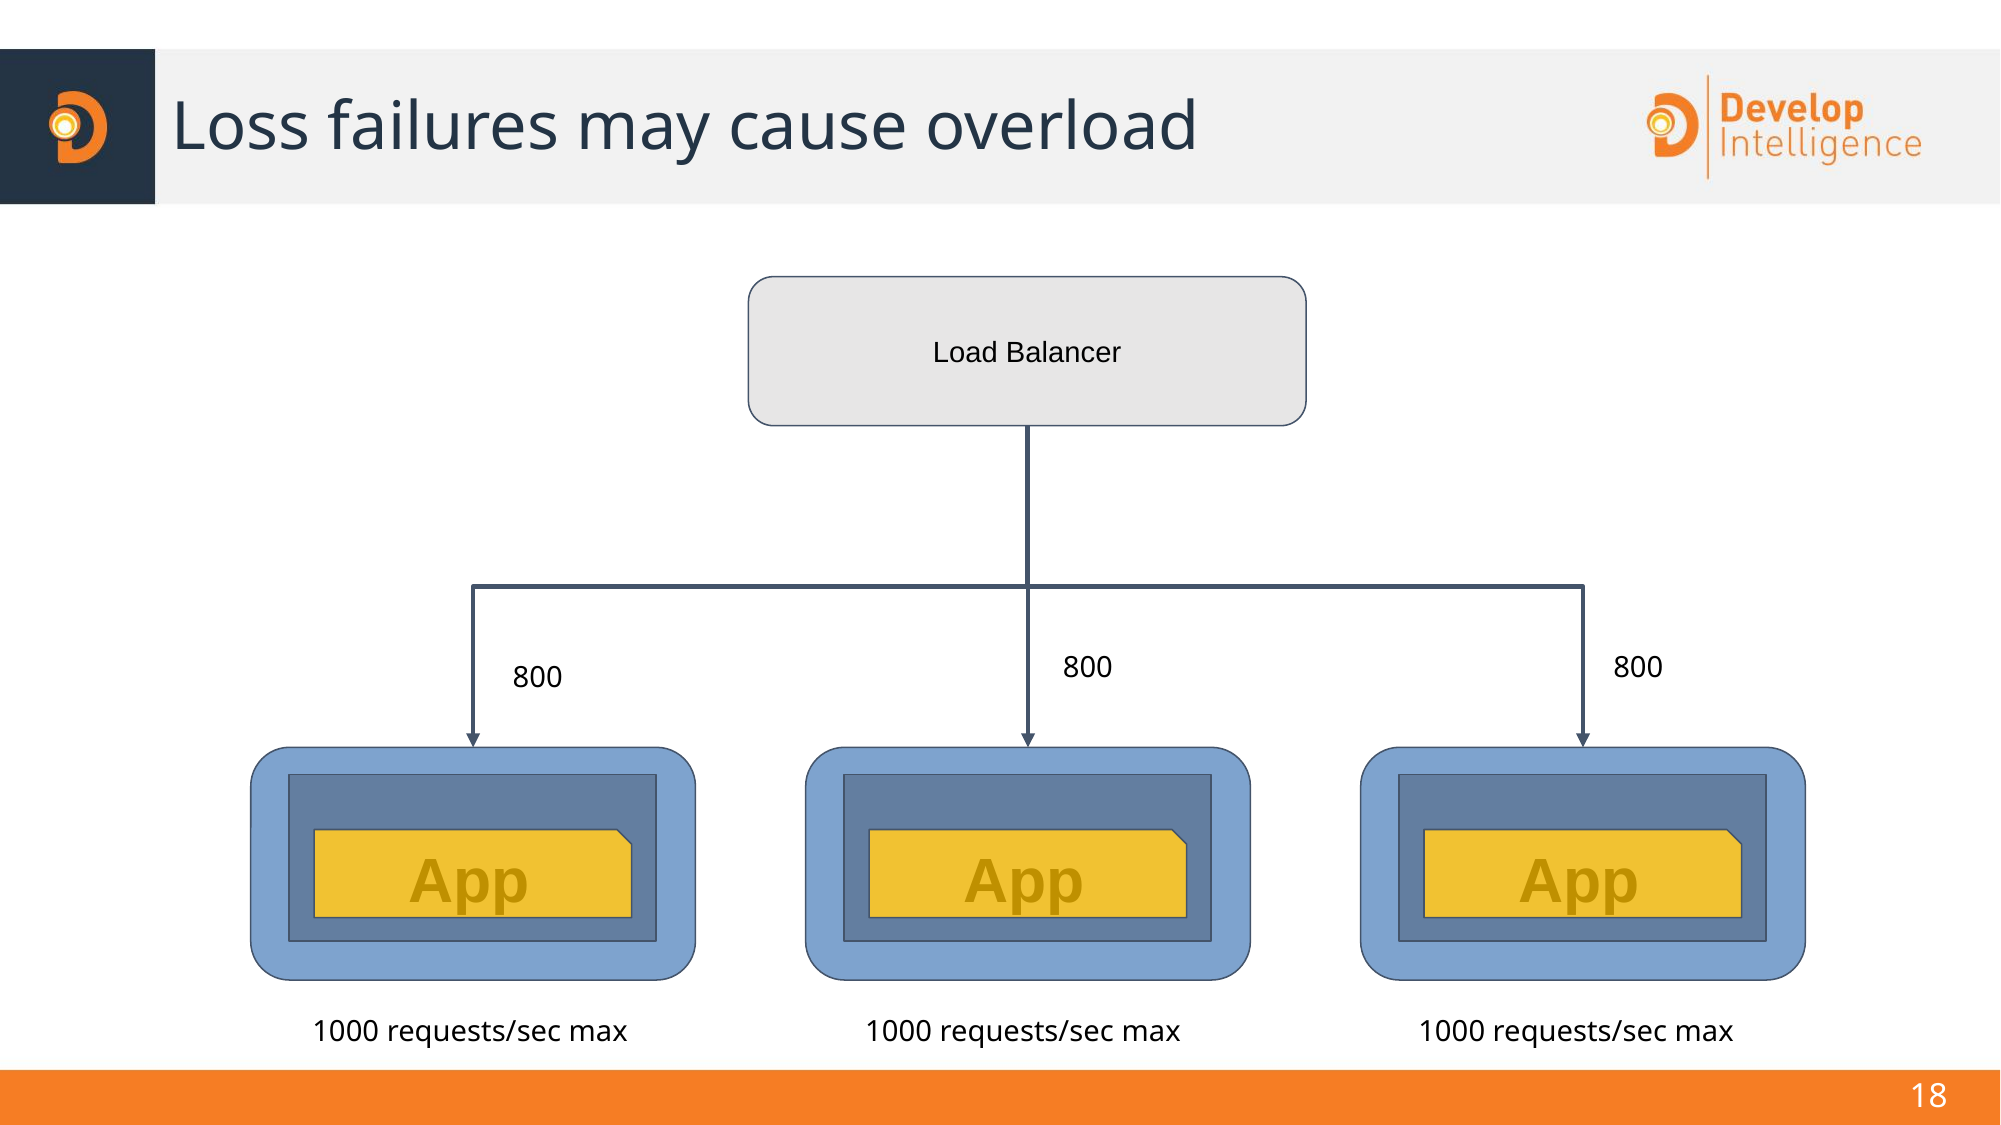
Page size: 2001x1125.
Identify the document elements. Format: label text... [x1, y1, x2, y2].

title Loss failures may cause overload [156, 53, 1999, 203]
text_box 800 [1598, 633, 1716, 697]
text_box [1360, 747, 1806, 981]
text_box 800 [497, 643, 583, 707]
text_box 1000 requests/sec max [1403, 997, 1763, 1061]
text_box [805, 747, 1251, 981]
text_box Load Balancer [748, 276, 1307, 426]
text_box 800 [1047, 633, 1138, 697]
slide_number ‹#› [1860, 1072, 1998, 1122]
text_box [589, 309, 912, 864]
text_box 1000 requests/sec max [850, 997, 1210, 1061]
picture [0, 0, 2001, 1125]
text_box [1143, 308, 1467, 865]
text_box 1000 requests/sec max [297, 997, 657, 1061]
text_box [250, 747, 696, 981]
